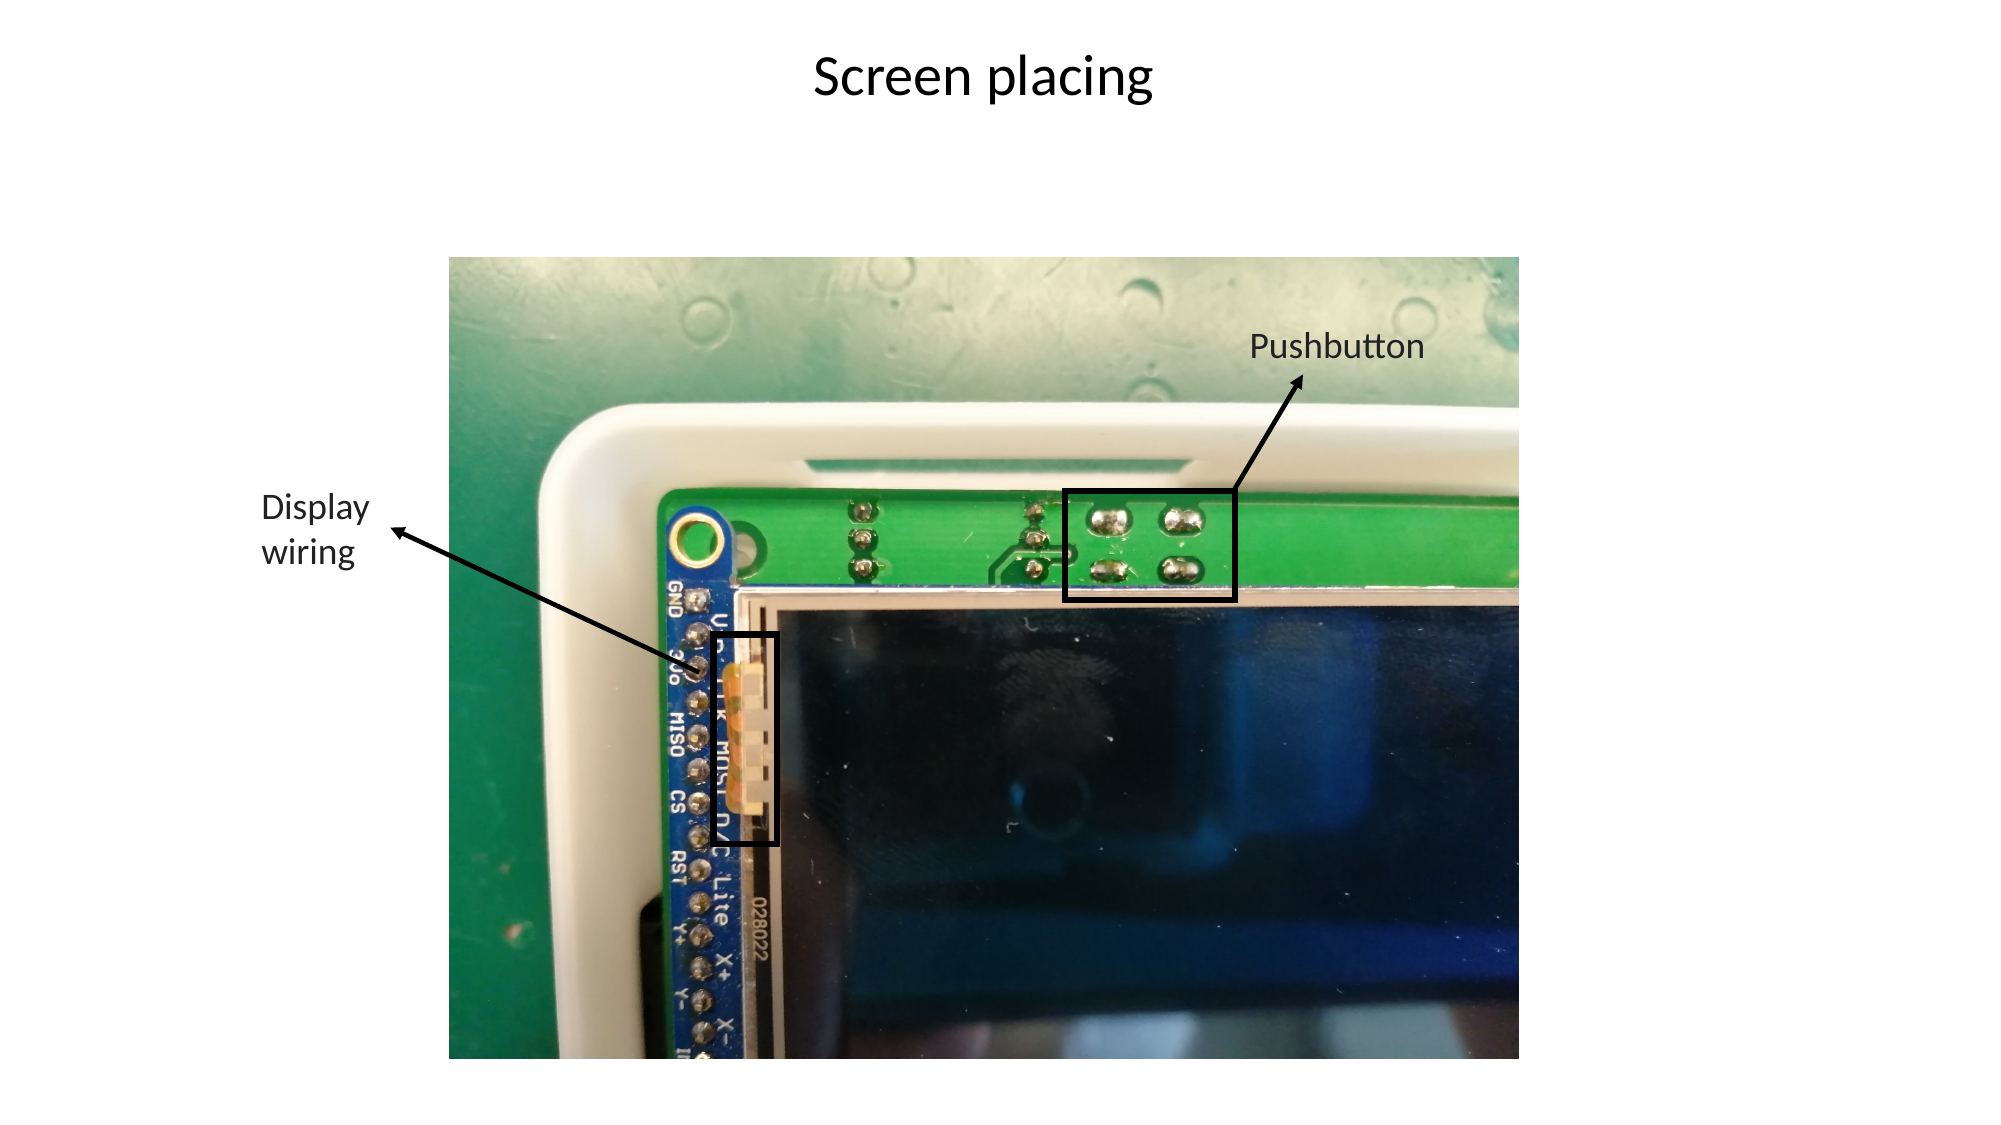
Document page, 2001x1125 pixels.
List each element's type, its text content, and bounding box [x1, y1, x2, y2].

picture [449, 257, 1519, 1059]
text_box Screen placing [686, 29, 1282, 115]
text_box Display wiring [246, 474, 421, 580]
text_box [1234, 374, 1304, 489]
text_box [390, 527, 700, 673]
